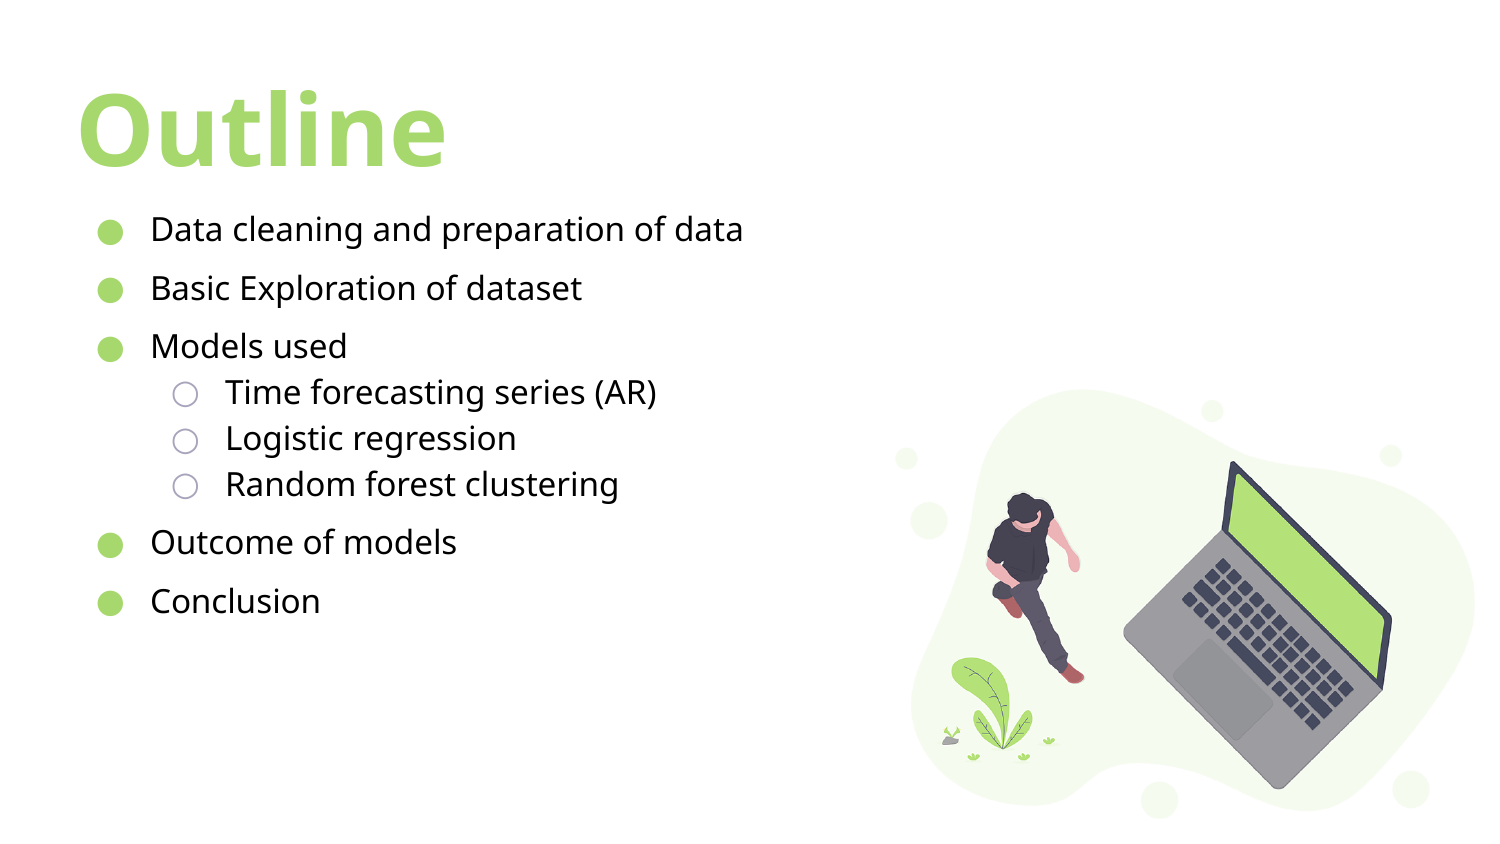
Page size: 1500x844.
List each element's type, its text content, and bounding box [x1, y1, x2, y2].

title Outline [75, 46, 1109, 187]
list Data cleaning and preparation of data Basic Exploration of dataset Models used Time forecasting series (AR) Logistic regression Random forest clustering Outcome of models Conclusion [75, 202, 893, 731]
picture [895, 389, 1475, 819]
